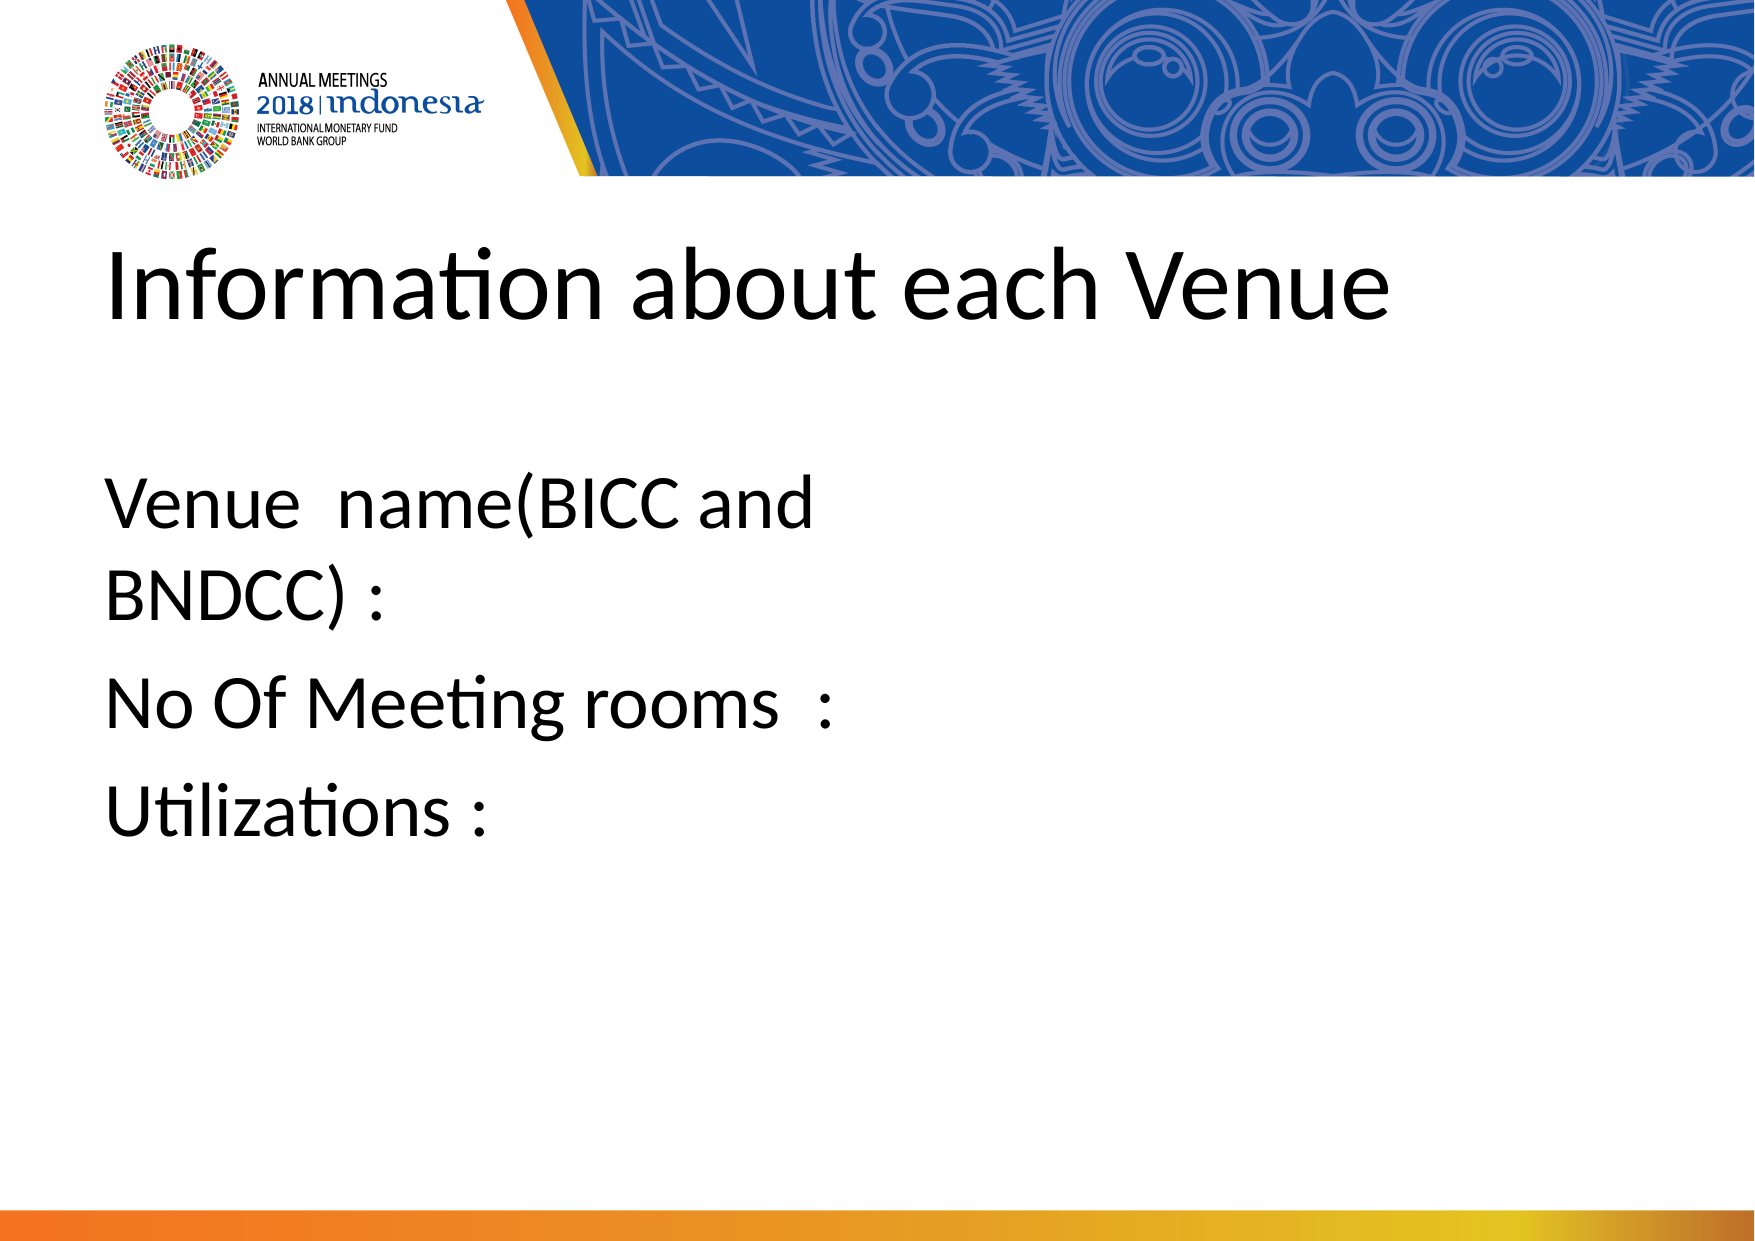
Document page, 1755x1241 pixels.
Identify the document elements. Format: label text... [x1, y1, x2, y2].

list Venue name(BICC and BNDCC) : No Of Meeting rooms : Utilizations : [87, 442, 1667, 1241]
title Information about each Venue [87, 183, 1667, 373]
picture [0, 0, 1755, 1241]
